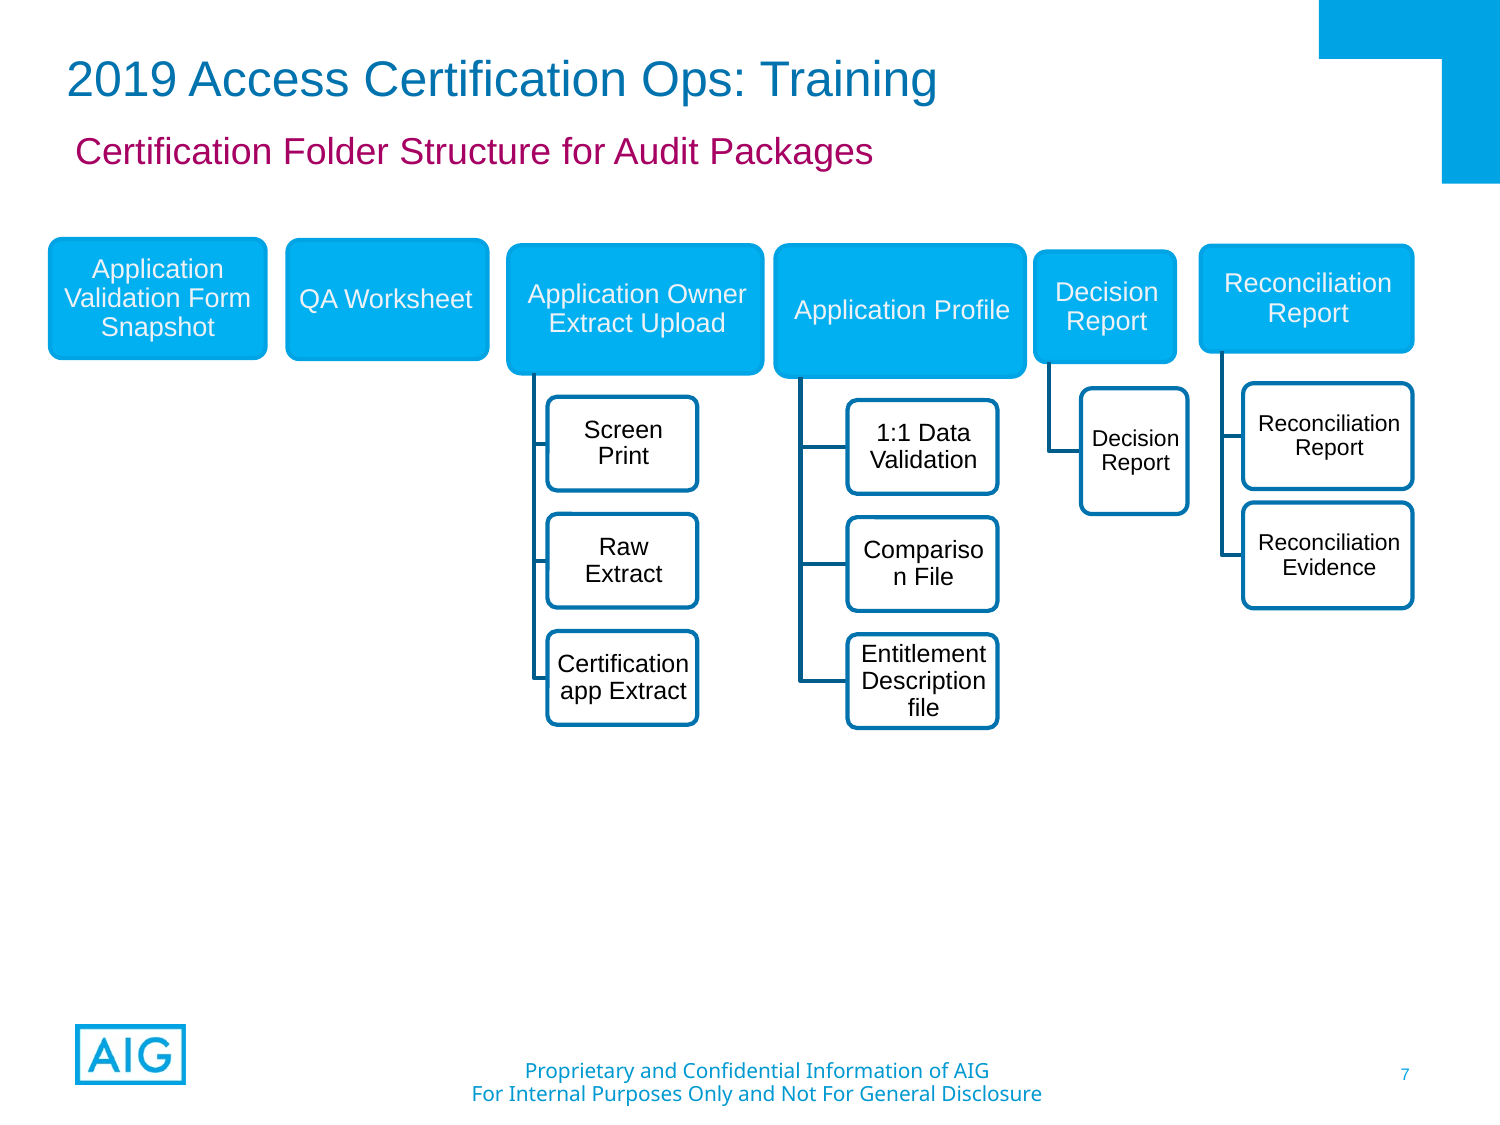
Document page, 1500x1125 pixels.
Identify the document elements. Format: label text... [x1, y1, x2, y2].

text_box Certification Folder Structure for Audit Packages [60, 119, 1264, 180]
text_box 2019 Access Certification Ops: Training [51, 38, 1391, 114]
picture [80, 1029, 182, 1081]
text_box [49, 238, 266, 359]
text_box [287, 239, 488, 360]
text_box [937, 237, 1413, 609]
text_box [459, 244, 1085, 729]
